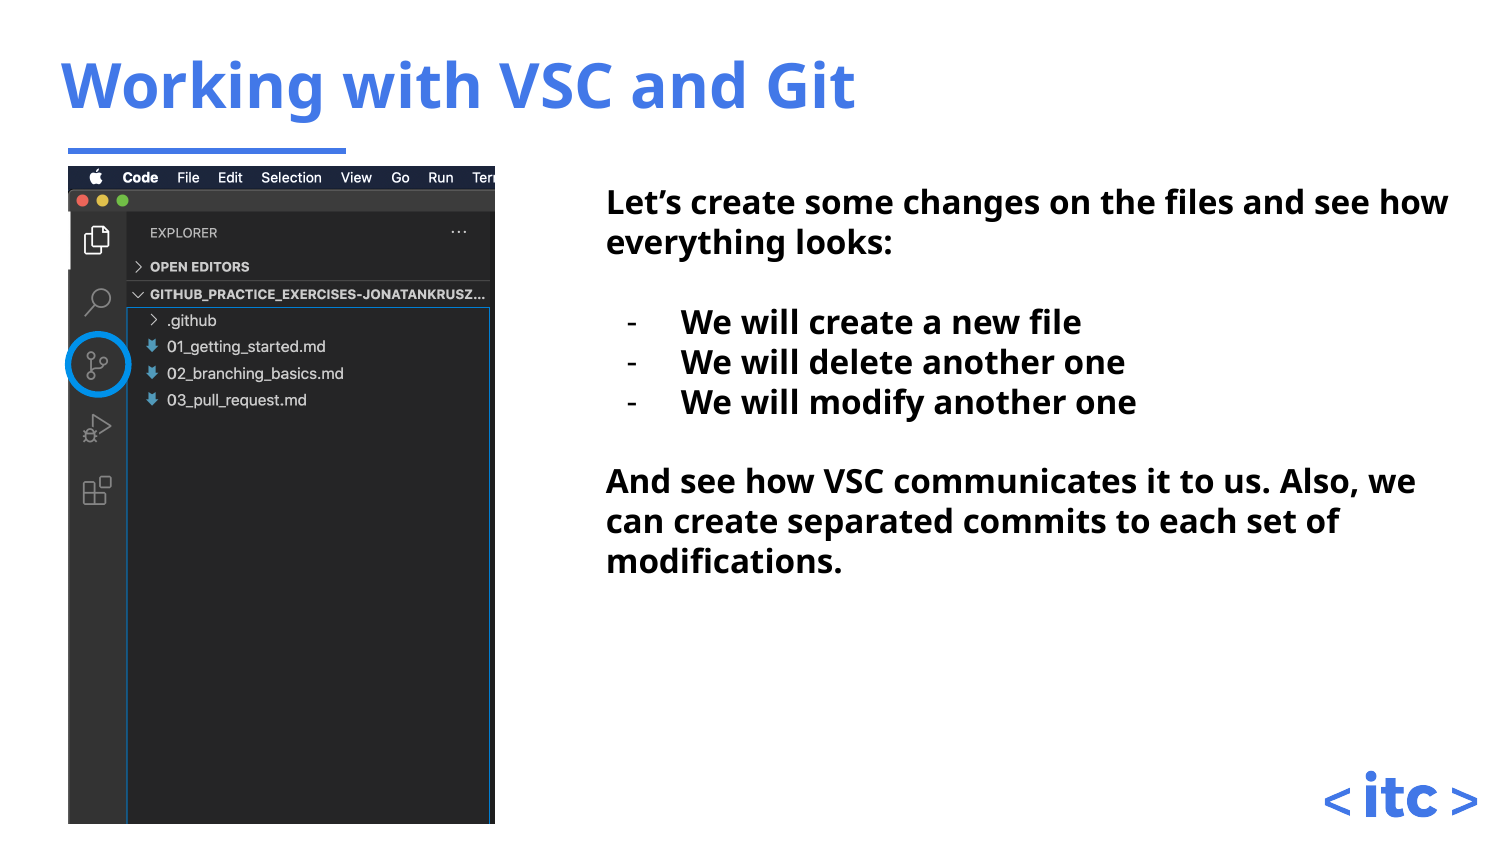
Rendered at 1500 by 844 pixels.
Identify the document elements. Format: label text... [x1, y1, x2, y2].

text_box Working with VSC and Git [46, 39, 1492, 136]
picture [67, 166, 495, 825]
picture [1316, 759, 1485, 828]
text_box Let’s create some changes on the files and see how everything looks: We will create a new file We will delete another one We will modify another one And see how VSC communicates it to us. Also, we can create separated commits to each set of modifications. [590, 166, 1485, 824]
